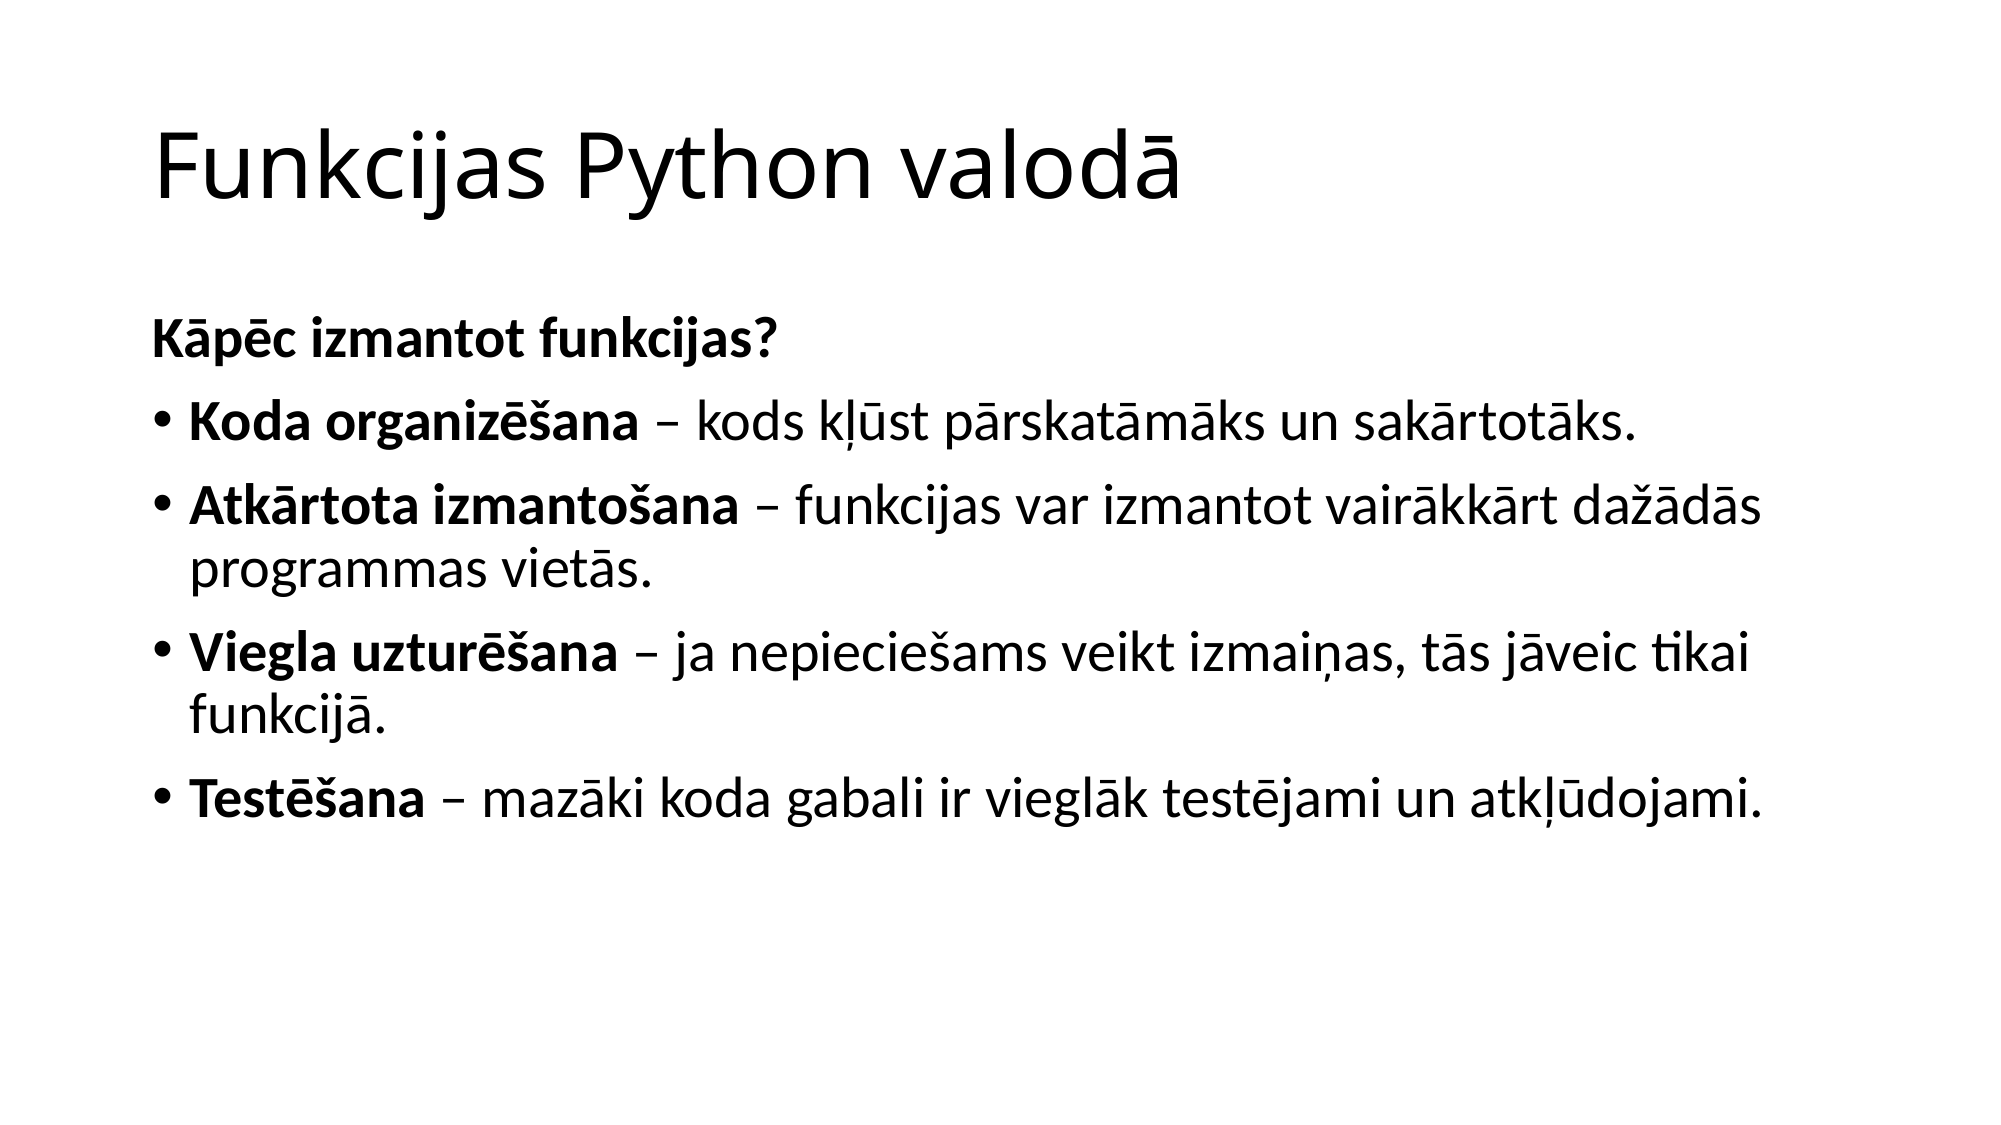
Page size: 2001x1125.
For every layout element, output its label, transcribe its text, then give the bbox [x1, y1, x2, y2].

title Funkcijas Python valodā [137, 59, 1863, 278]
list Kāpēc izmantot funkcijas? Koda organizēšana – kods kļūst pārskatāmāks un sakārtotāks. Atkārtota izmantošana – funkcijas var izmantot vairākkārt dažādās programmas vietās. Viegla uzturēšana – ja nepieciešams veikt izmaiņas, tās jāveic tikai funkcijā. Testēšana – mazāki koda gabali ir vieglāk testējami un atkļūdojami. [137, 299, 1863, 1014]
